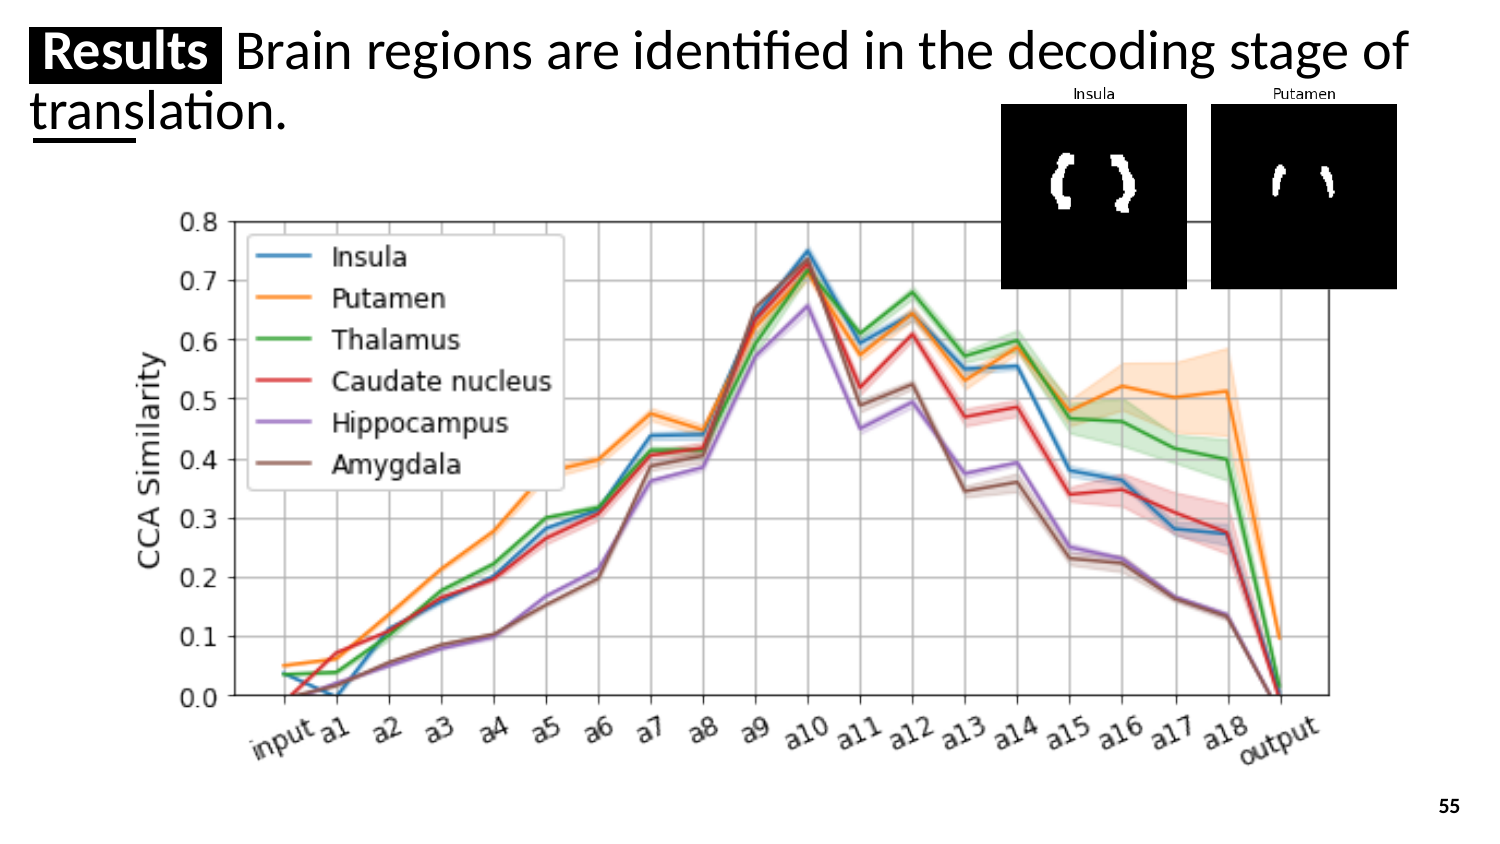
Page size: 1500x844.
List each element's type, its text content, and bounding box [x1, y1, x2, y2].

slide_number 55 [1134, 782, 1472, 827]
title Results Brain regions are identified in the decoding stage of translation. [18, 0, 1500, 164]
picture [123, 81, 1402, 789]
